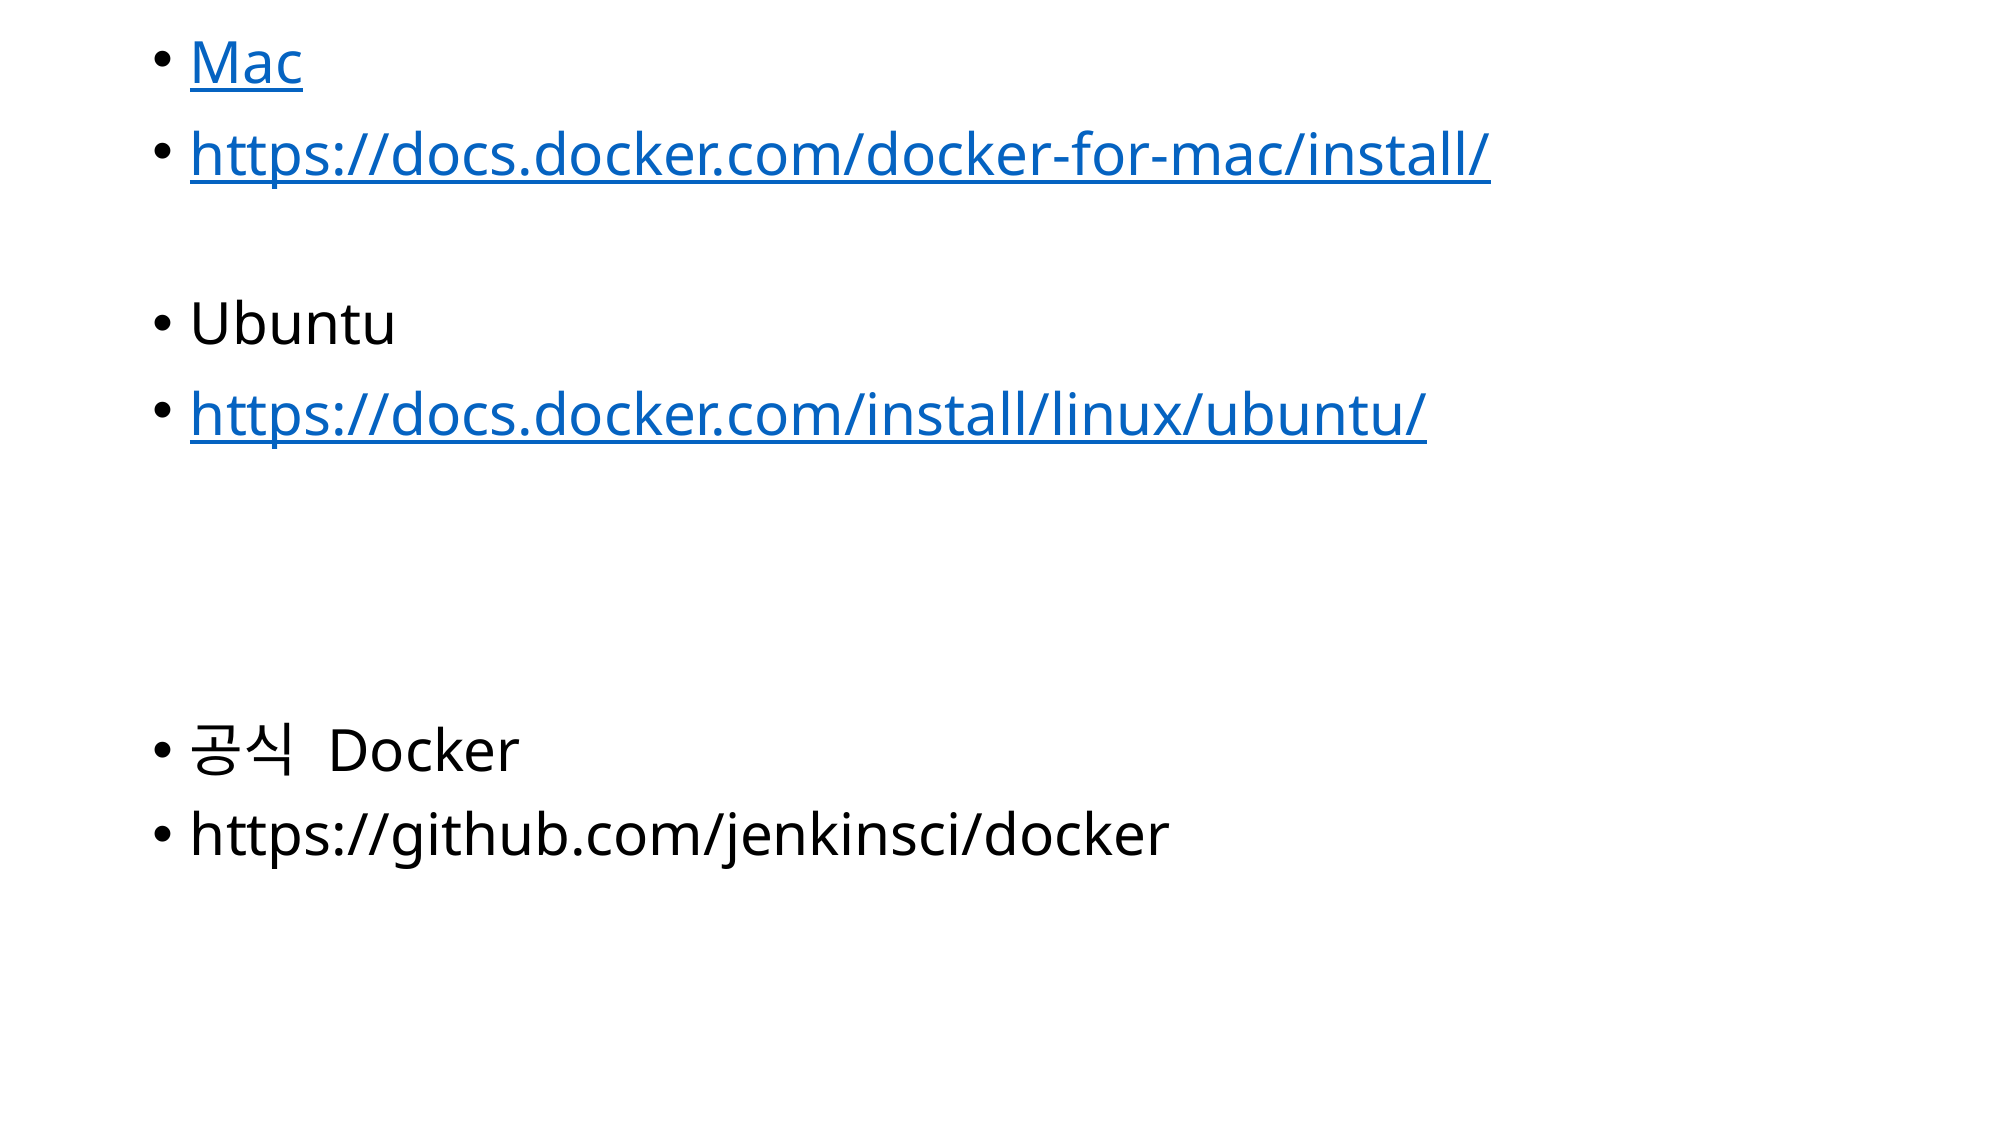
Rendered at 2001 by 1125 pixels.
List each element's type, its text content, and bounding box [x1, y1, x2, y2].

list Mac https://docs.docker.com/docker-for-mac/install/ Ubuntu https://docs.docker.com/install/linux/ubuntu/ 공식 Docker https://github.com/jenkinsci/docker [137, 18, 1863, 1014]
